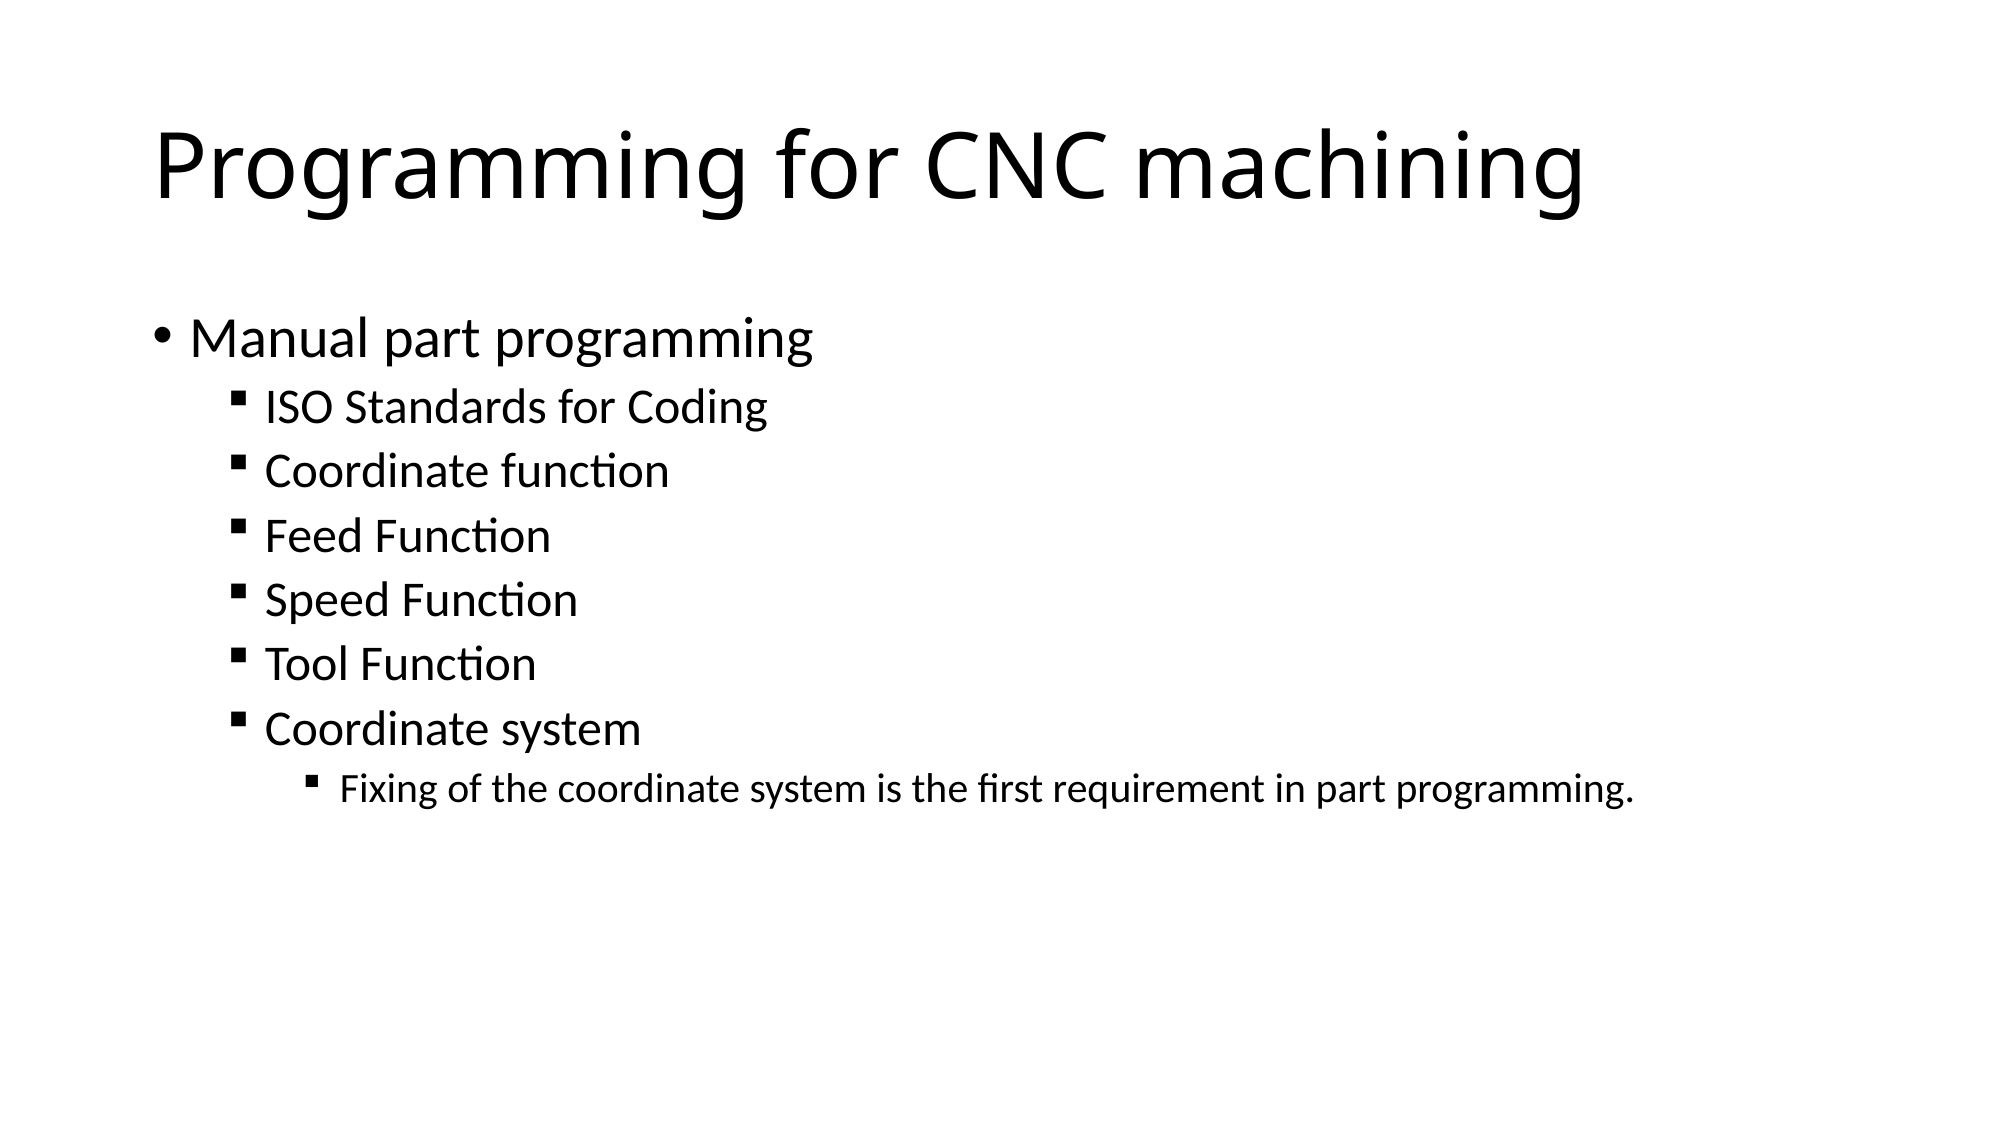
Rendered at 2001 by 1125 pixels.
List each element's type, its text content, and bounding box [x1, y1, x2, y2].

title Programming for CNC machining [137, 59, 1863, 278]
list Manual part programming ISO Standards for Coding Coordinate function Feed Function Speed Function Tool Function Coordinate system Fixing of the coordinate system is the first requirement in part programming. [137, 299, 1863, 1014]
